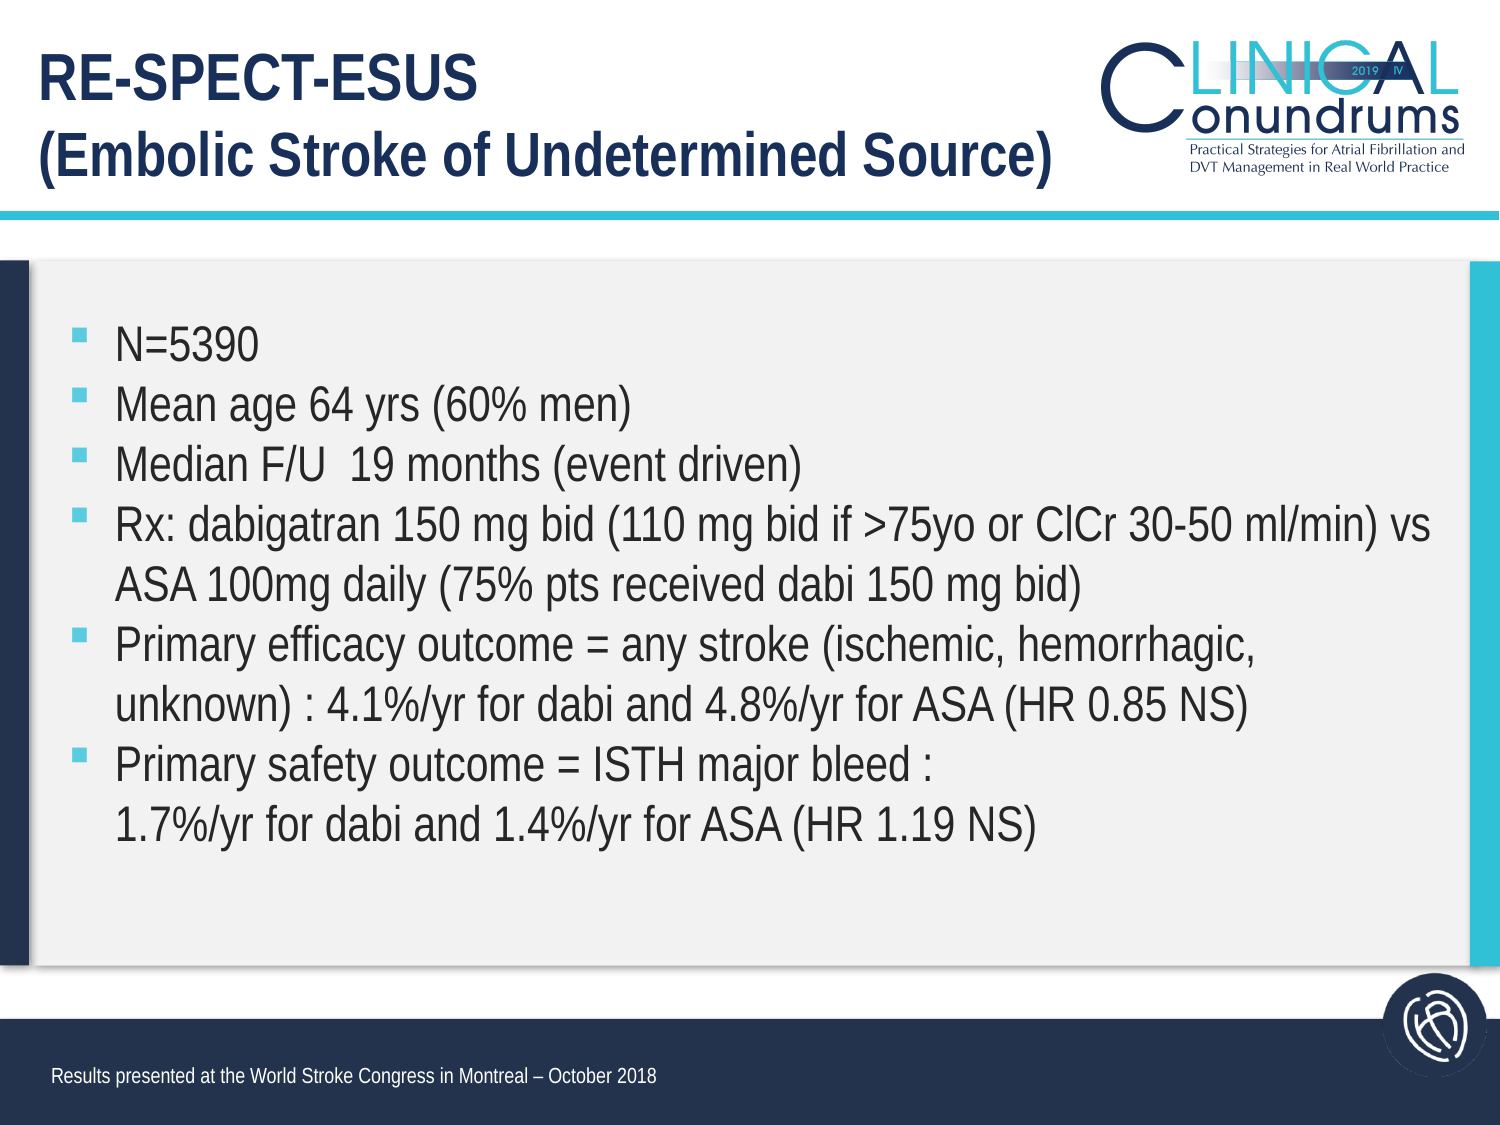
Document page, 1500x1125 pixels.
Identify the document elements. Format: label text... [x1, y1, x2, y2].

text_box N=5390 Mean age 64 yrs (60% men) Median F/U 19 months (event driven) Rx: dabigatran 150 mg bid (110 mg bid if >75yo or ClCr 30-50 ml/min) vs ASA 100mg daily (75% pts received dabi 150 mg bid) Primary efficacy outcome = any stroke (ischemic, hemorrhagic, unknown) : 4.1%/yr for dabi and 4.8%/yr for ASA (HR 0.85 NS) Primary safety outcome = ISTH major bleed : 1.7%/yr for dabi and 1.4%/yr for ASA (HR 1.19 NS) [53, 303, 1452, 919]
picture [1097, 29, 1474, 178]
text_box [0, 260, 29, 966]
text_box [1469, 261, 1500, 967]
text_box [0, 1018, 1500, 1125]
picture [1374, 965, 1493, 1084]
text_box RE-SPECT-ESUS (Embolic Stroke of Undetermined Source) [24, 26, 1141, 196]
text_box Results presented at the World Stroke Congress in Montreal – October 2018 [36, 1054, 1141, 1096]
text_box [35, 260, 1472, 966]
